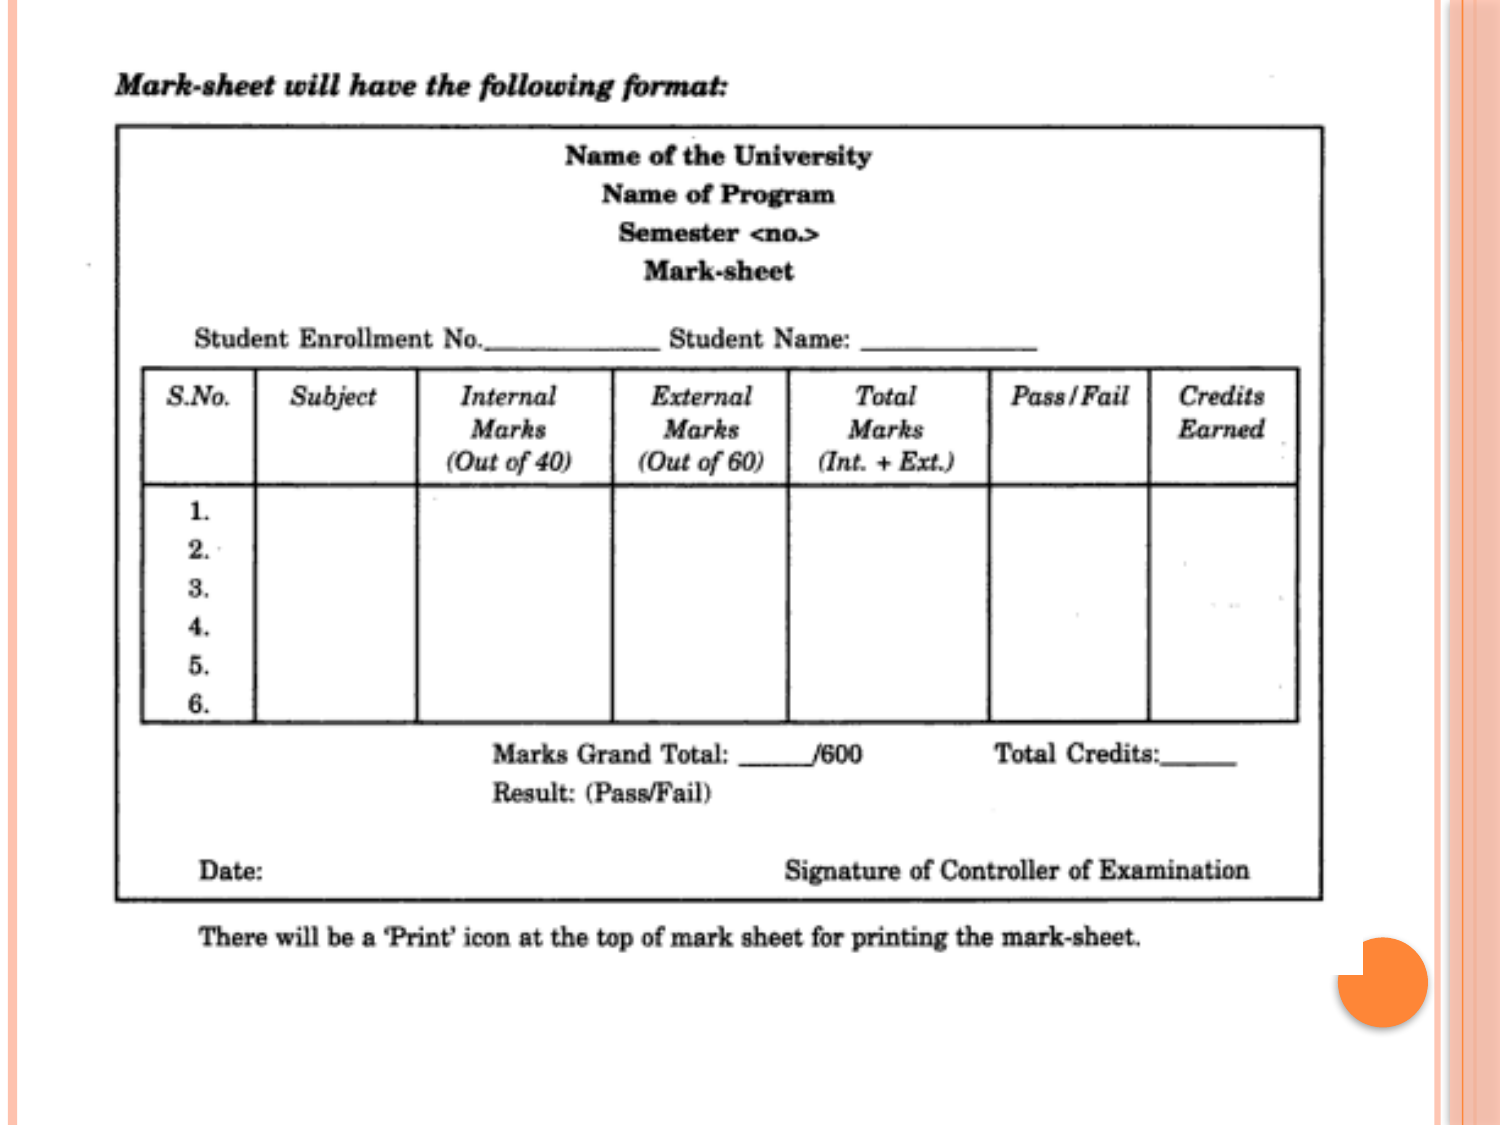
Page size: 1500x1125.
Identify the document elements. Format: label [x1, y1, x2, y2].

picture [61, 49, 1363, 976]
